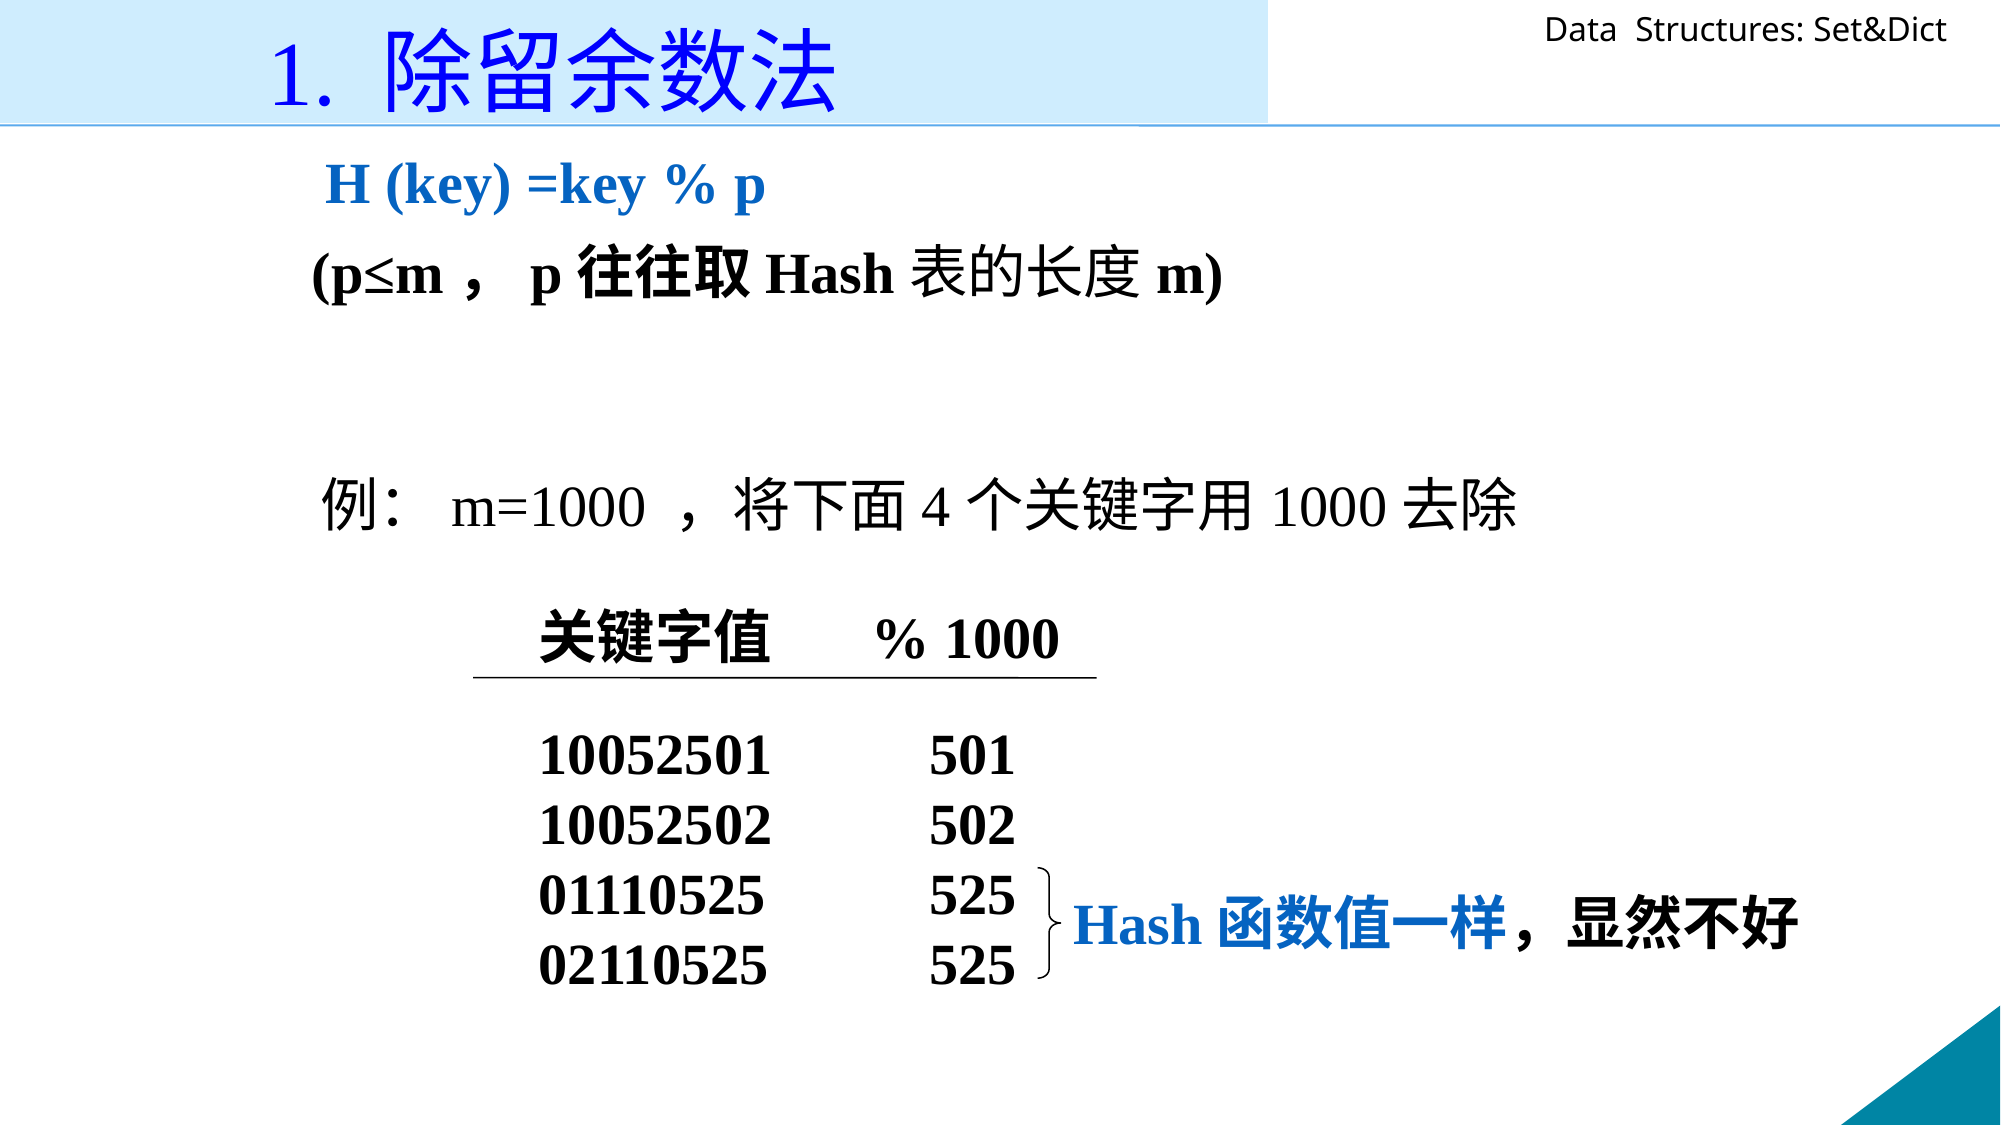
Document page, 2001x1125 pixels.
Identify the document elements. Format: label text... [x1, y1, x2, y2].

text_box 501 502 525 525 [929, 716, 1061, 1016]
text_box 关键字值 [538, 599, 799, 678]
list 1. 除留余数法 H (key) =key % p (p≤m，p往往取Hash表的长度m) 例：m=1000 ，将下面4个关键字用1000去除 [252, 6, 1686, 561]
text_box 10052501 10052502 01110525 02110525 [538, 716, 799, 991]
text_box Hash函数值一样，显然不好 [1073, 885, 1849, 985]
text_box [1037, 867, 1061, 979]
text_box % 1000 [871, 599, 1124, 678]
